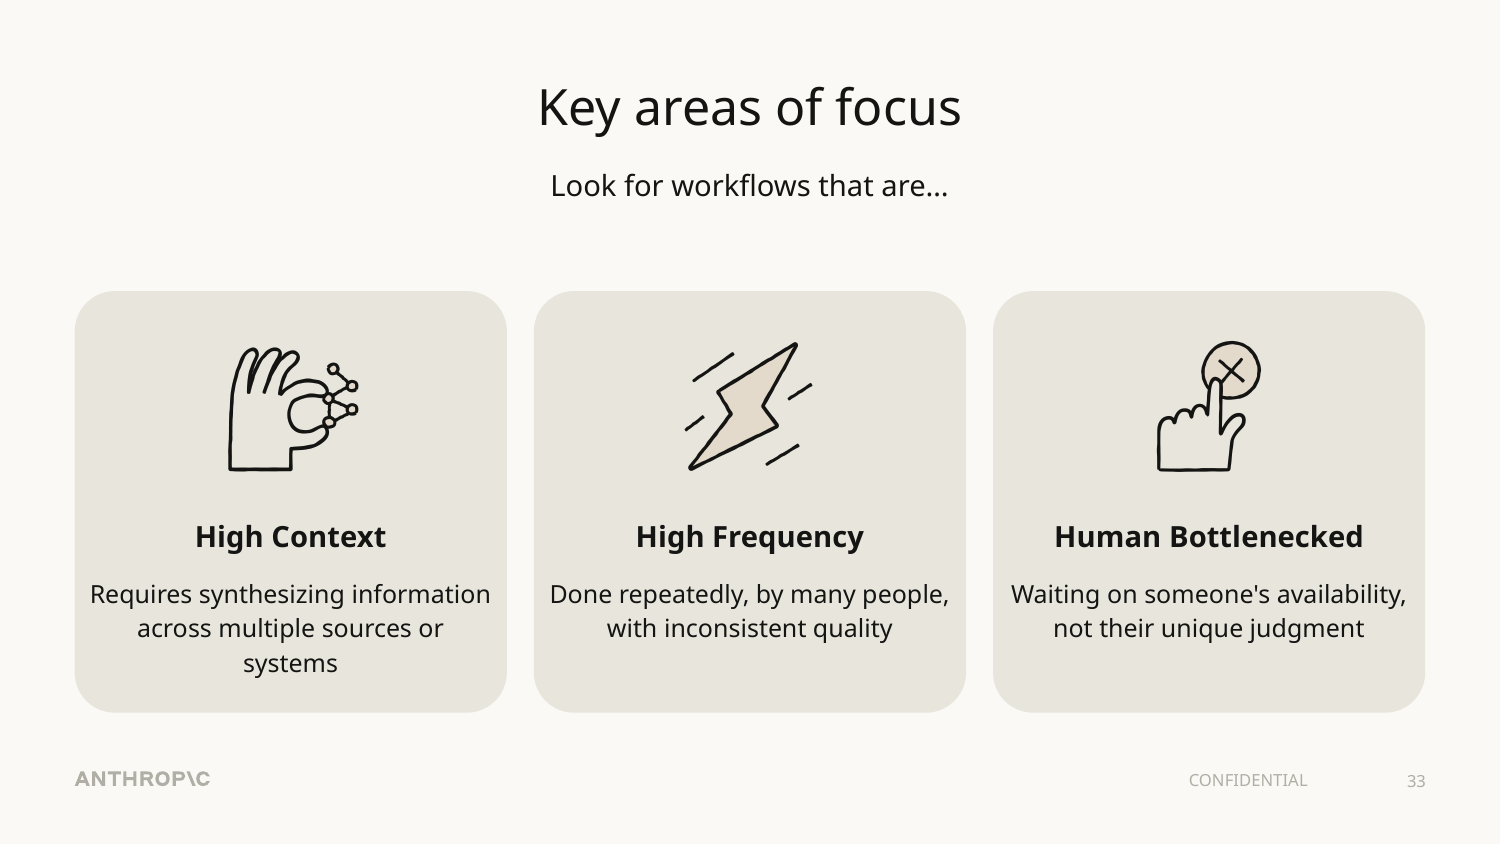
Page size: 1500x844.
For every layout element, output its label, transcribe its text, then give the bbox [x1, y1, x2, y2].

picture [671, 328, 828, 485]
list High Context Requires synthesizing information across multiple sources or systems [74, 498, 507, 713]
picture [1131, 328, 1288, 485]
picture [212, 328, 369, 485]
title Key areas of focus Look for workflows that are… [74, 75, 1426, 225]
list High Frequency Done repeatedly, by many people, with inconsistent quality [533, 498, 967, 713]
list Human Bottlenecked Waiting on someone's availability, not their unique judgment [993, 498, 1426, 713]
slide_number 33 [1354, 772, 1427, 790]
